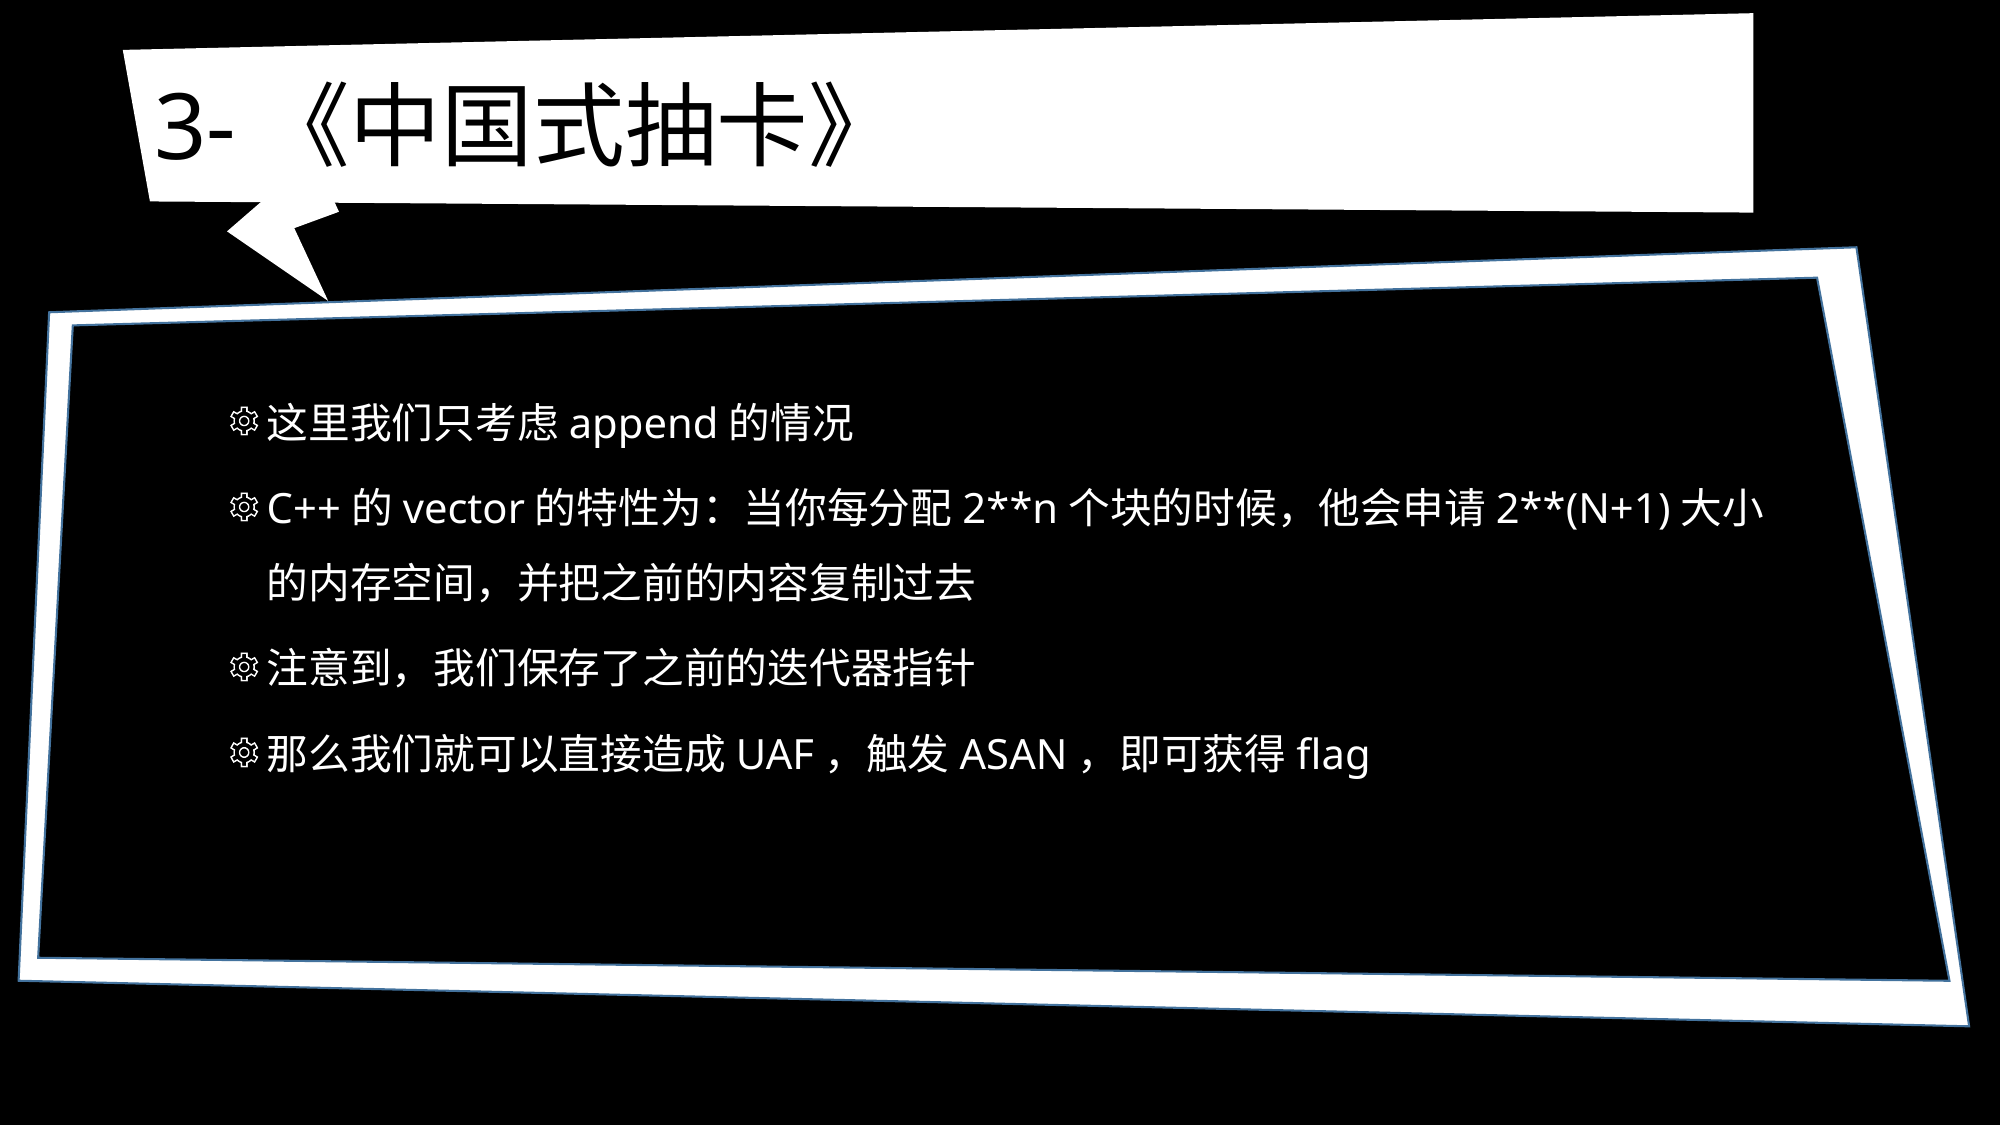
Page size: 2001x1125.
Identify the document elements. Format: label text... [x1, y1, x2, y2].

title 3-《中国式抽卡》 [139, 42, 1850, 218]
picture [229, 406, 259, 436]
list 这里我们只考虑append的情况 C++的vector的特性为：当你每分配2**n个块的时候，他会申请2**(N+1)大小的内存空间，并把之前的内容复制过去 注意到，我们保存了之前的迭代器指针 那么我们就可以直接造成UAF，触发ASAN，即可获得flag [139, 363, 1799, 1017]
picture [229, 737, 259, 768]
picture [229, 492, 259, 522]
picture [229, 652, 259, 682]
